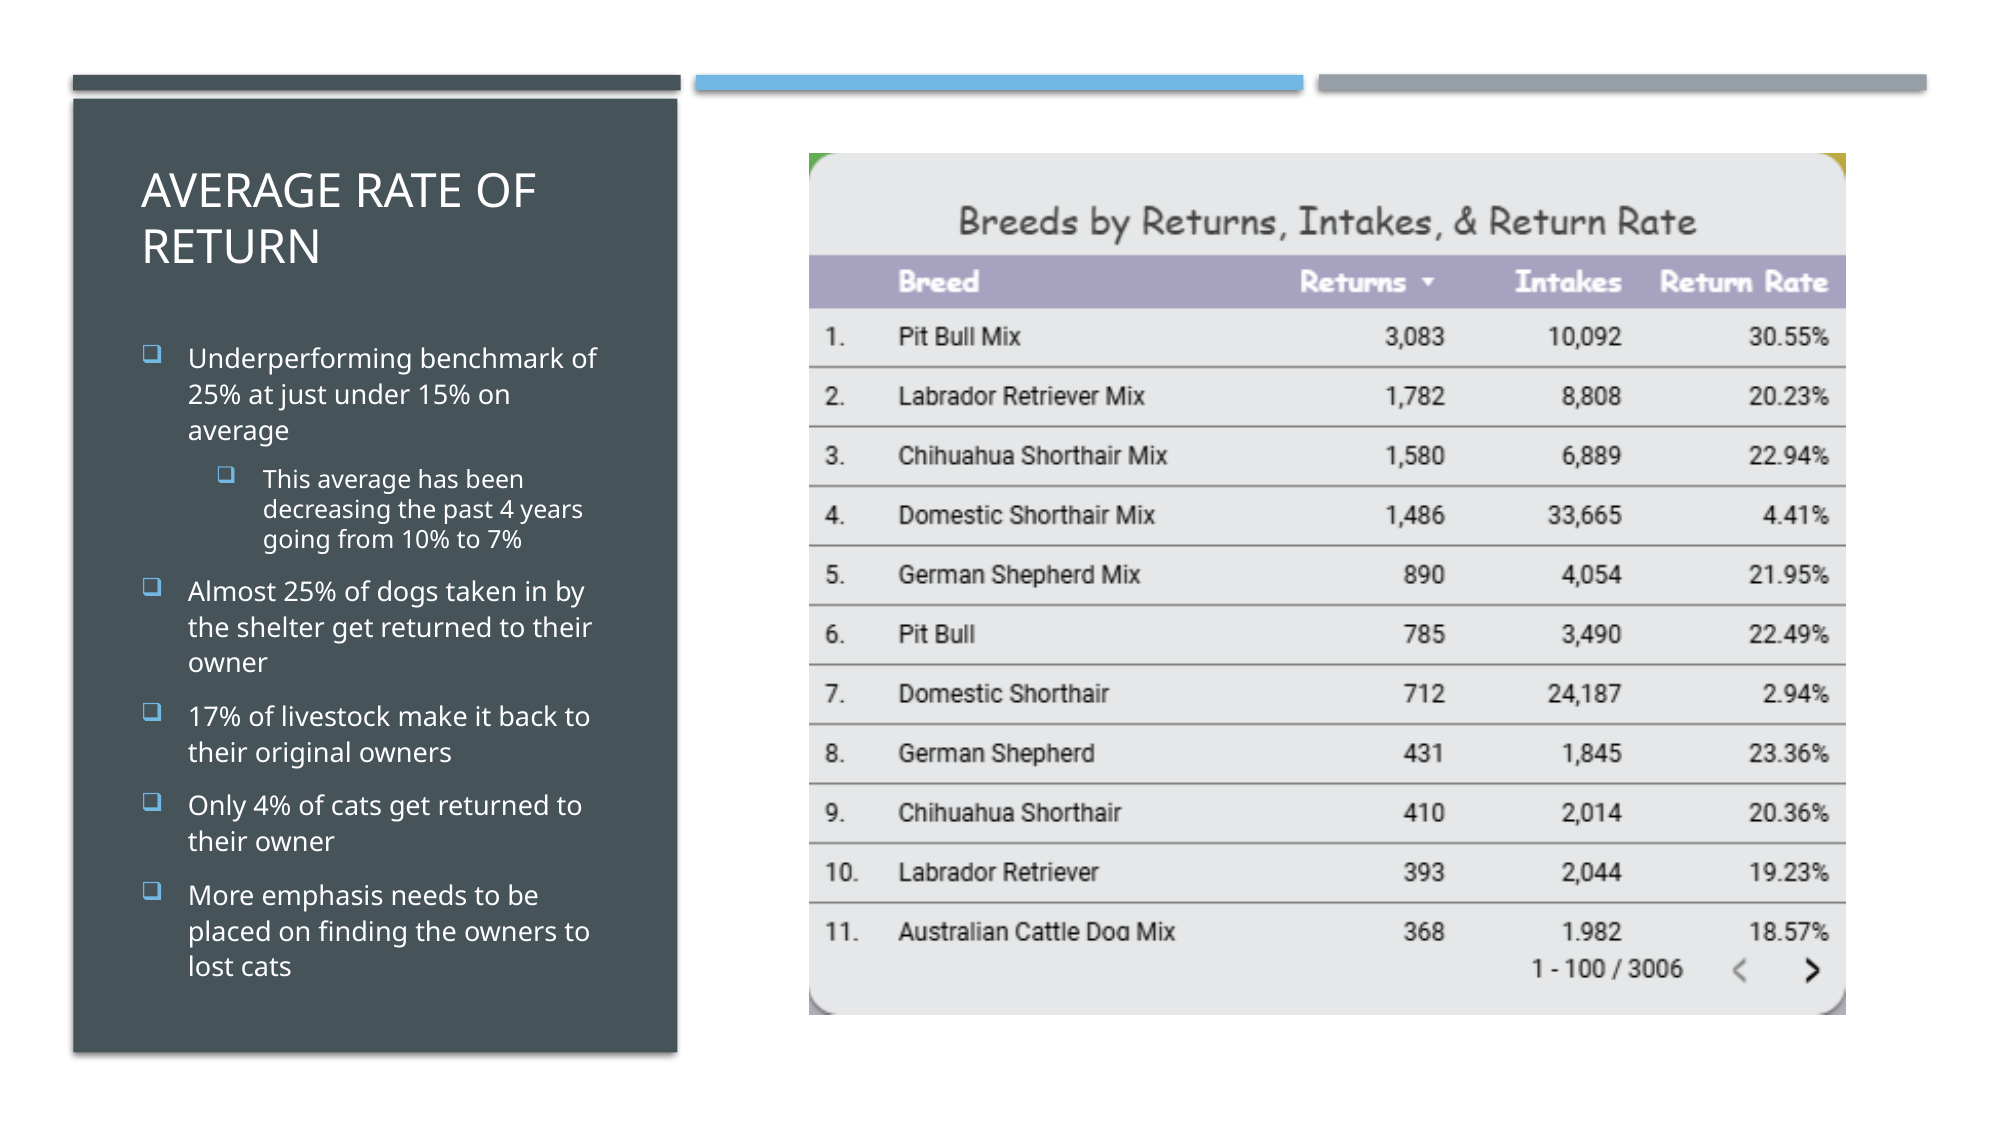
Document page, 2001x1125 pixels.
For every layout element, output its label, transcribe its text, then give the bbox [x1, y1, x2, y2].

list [808, 152, 1846, 1016]
title Average Rate of Return [125, 153, 624, 281]
list Underperforming benchmark of 25% at just under 15% on average This average has been decreasing the past 4 years going from 10% to 7% Almost 25% of dogs taken in by the shelter get returned to their owner 17% of livestock make it back to their original owners Only 4% of cats get returned to their owner More emphasis needs to be placed on finding the owners to lost cats [125, 330, 624, 1014]
